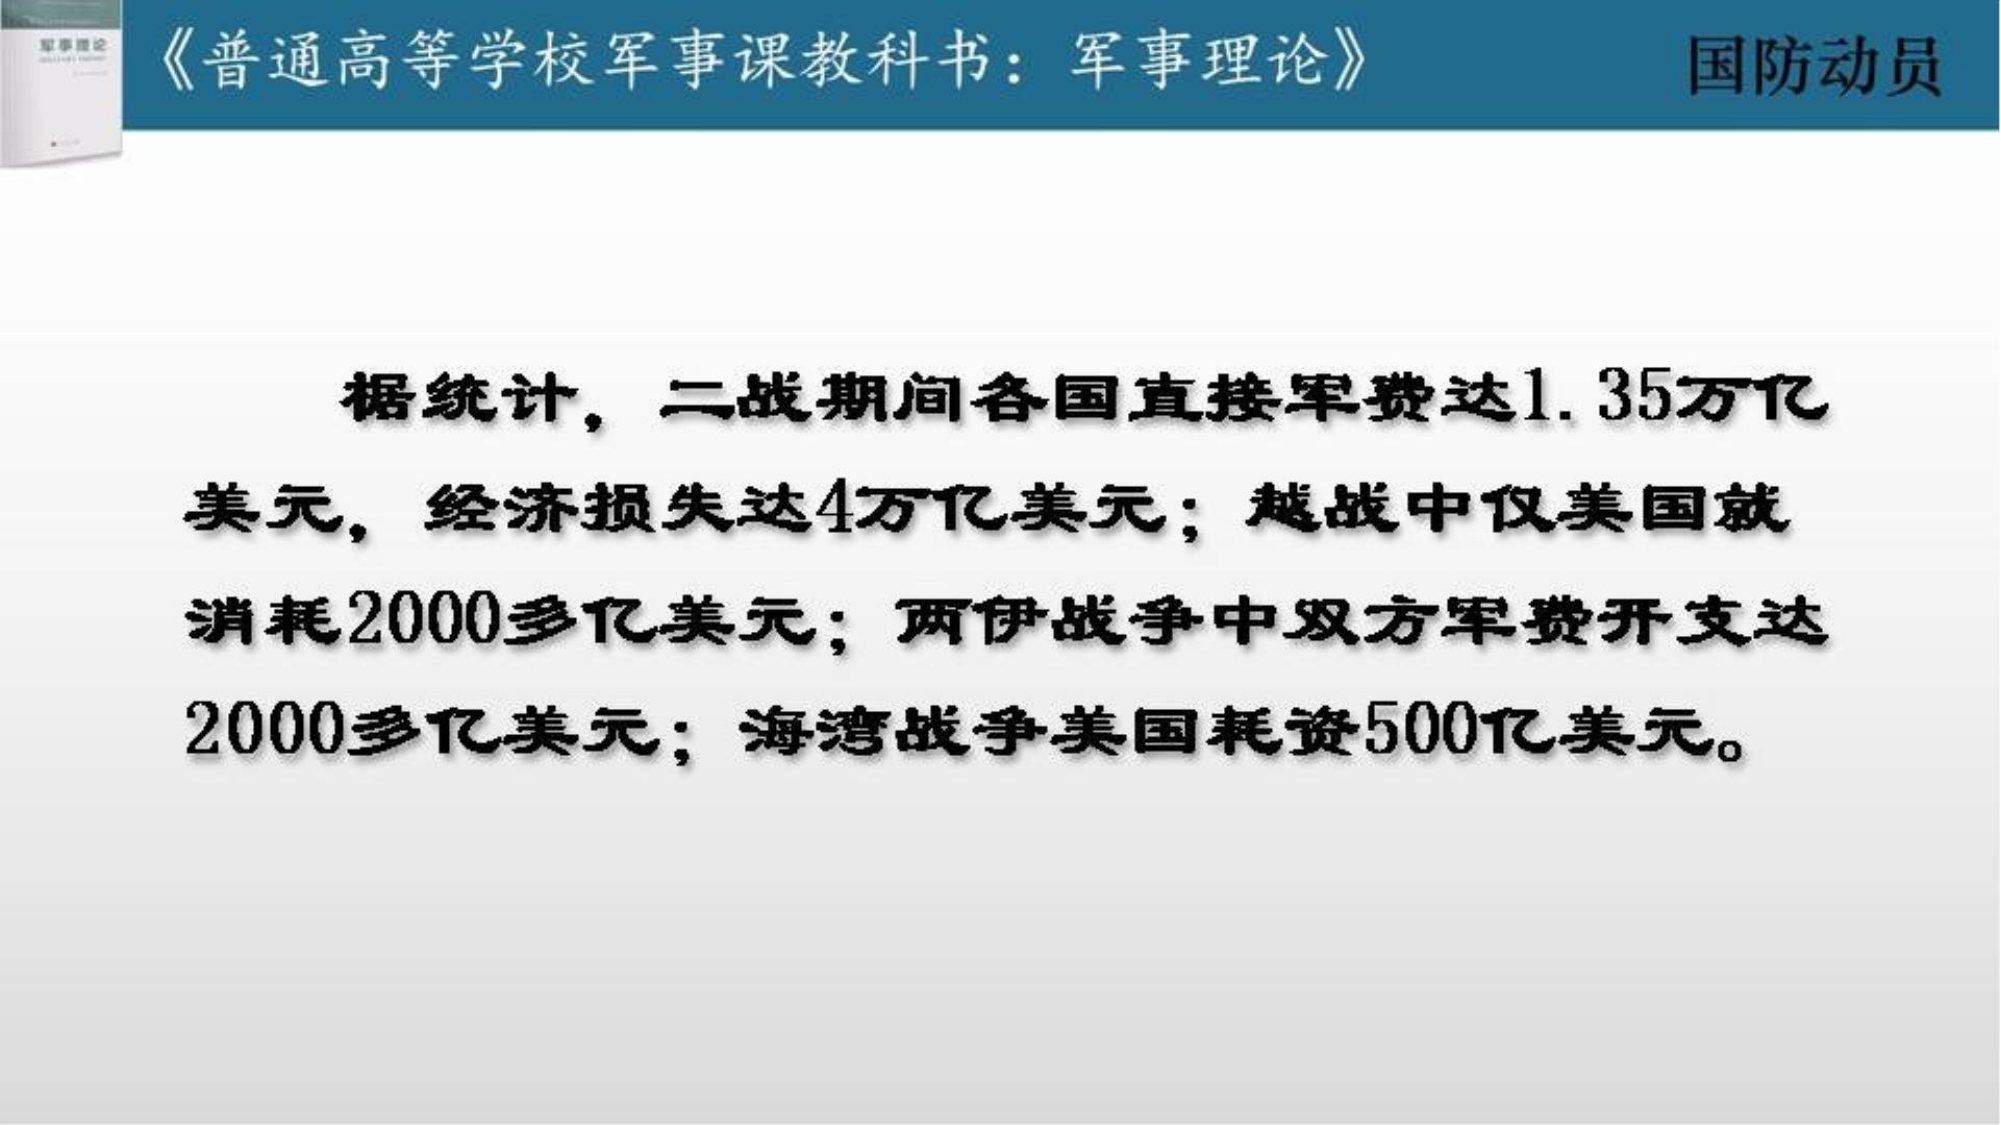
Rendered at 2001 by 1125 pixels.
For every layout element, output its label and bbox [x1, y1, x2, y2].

text_box [0, 0, 2000, 1125]
